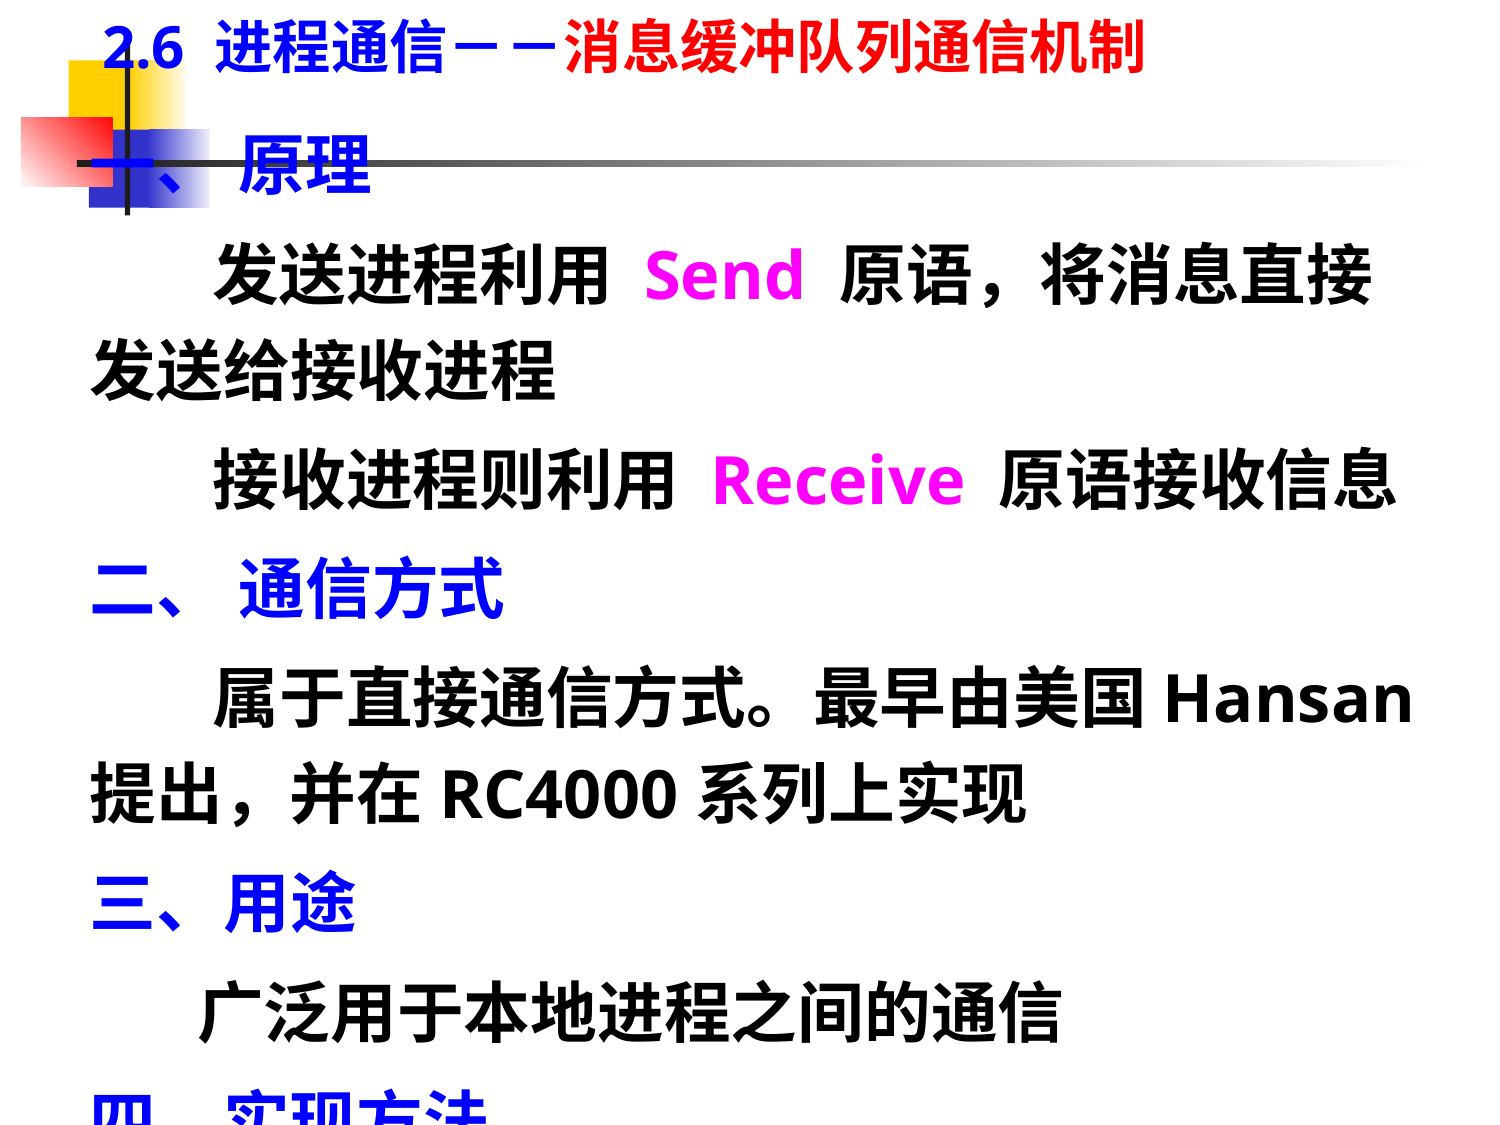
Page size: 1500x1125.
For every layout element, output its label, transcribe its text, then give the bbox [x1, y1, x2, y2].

text_box 2.6 进程通信－－消息缓冲队列通信机制 [87, 0, 1338, 88]
text_box 一、 原理 发送进程利用 Send 原语，将消息直接发送给接收进程 接收进程则利用 Receive 原语接收信息 二、 通信方式 属于直接通信方式。最早由美国Hansan提出，并在RC4000系列上实现 三、用途 广泛用于本地进程之间的通信 四、实现方法 [74, 99, 1438, 1125]
